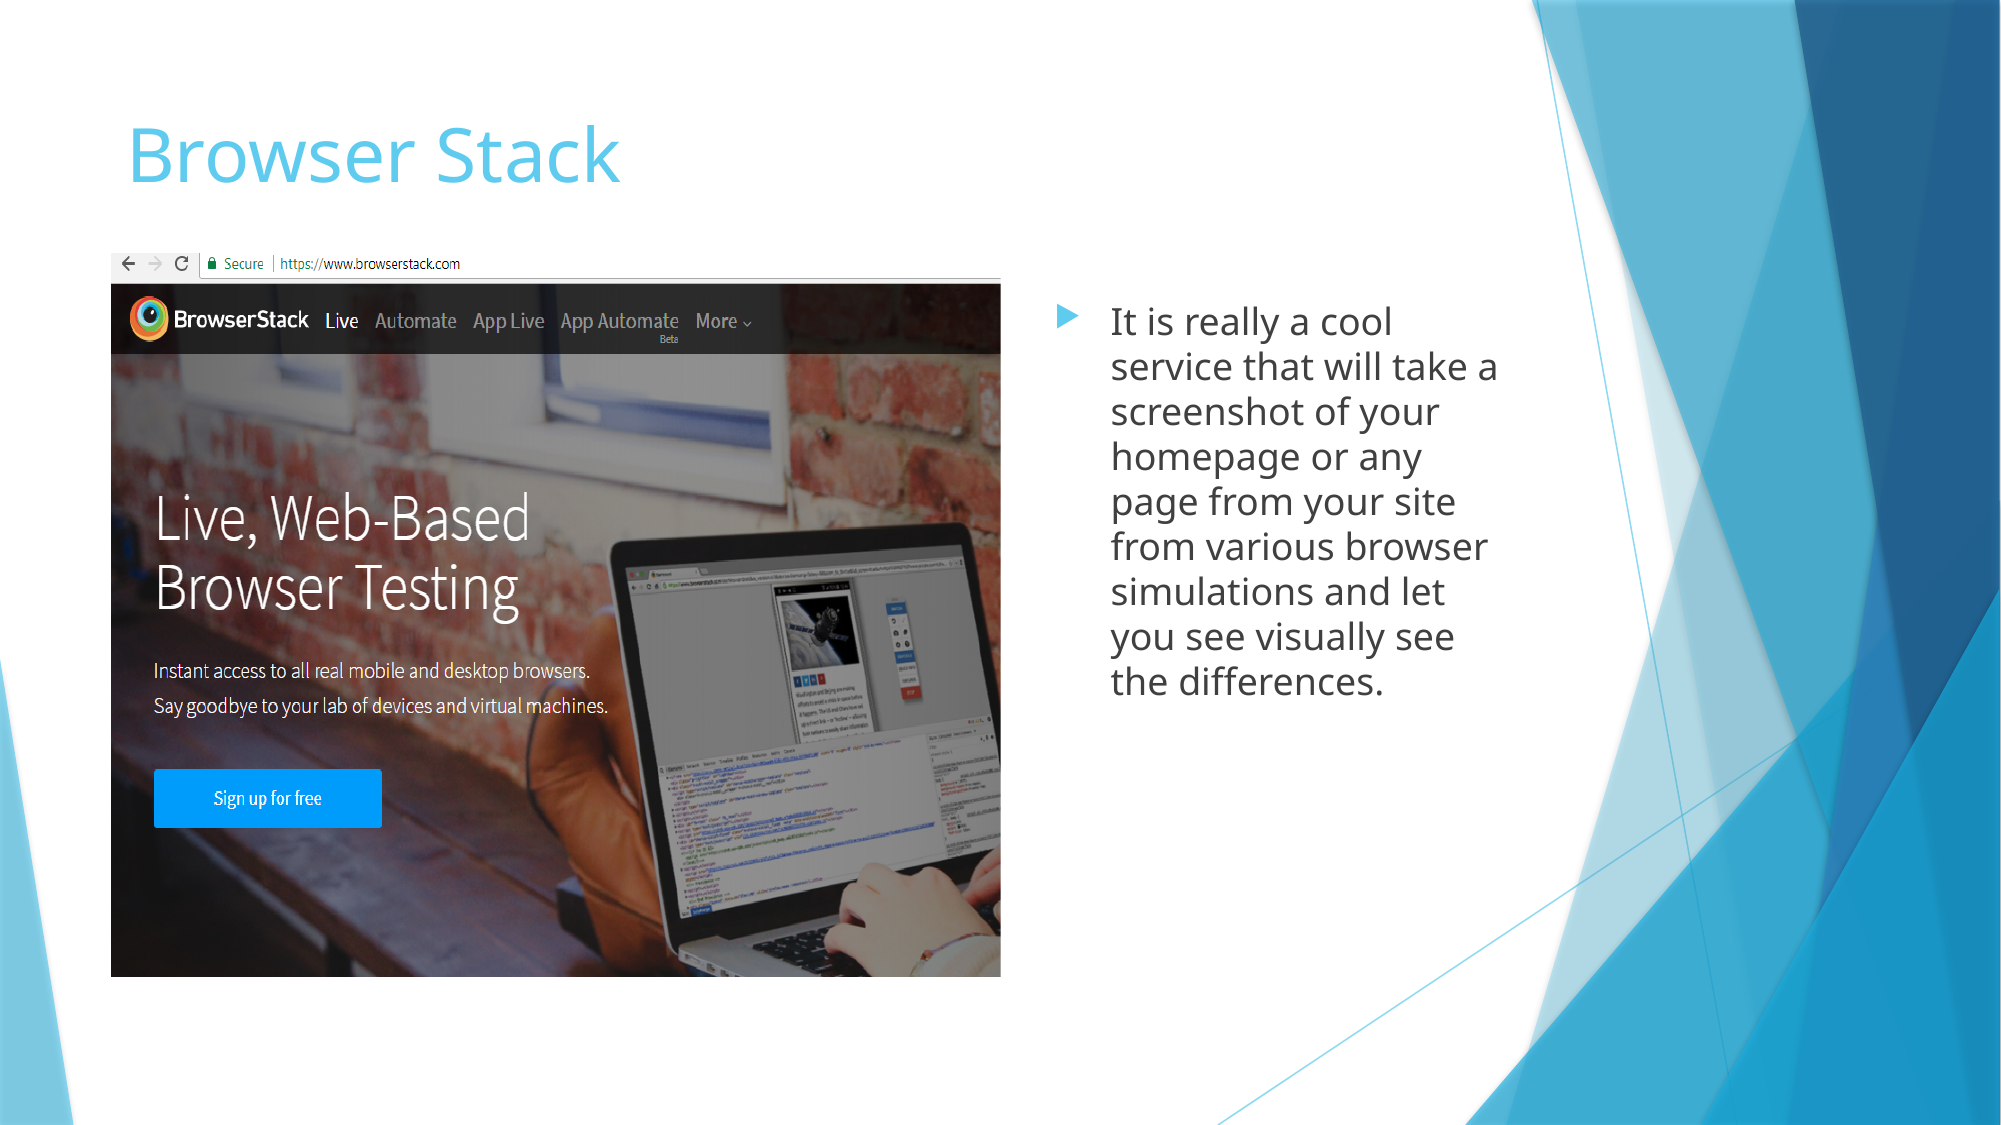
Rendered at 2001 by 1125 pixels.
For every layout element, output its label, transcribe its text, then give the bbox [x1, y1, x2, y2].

picture [110, 252, 1002, 992]
title Browser Stack [111, 99, 1522, 317]
list It is really a cool service that will take a screenshot of your homepage or any page from your site from various browser simulations and let you see visually see the differences. [1039, 290, 1521, 991]
